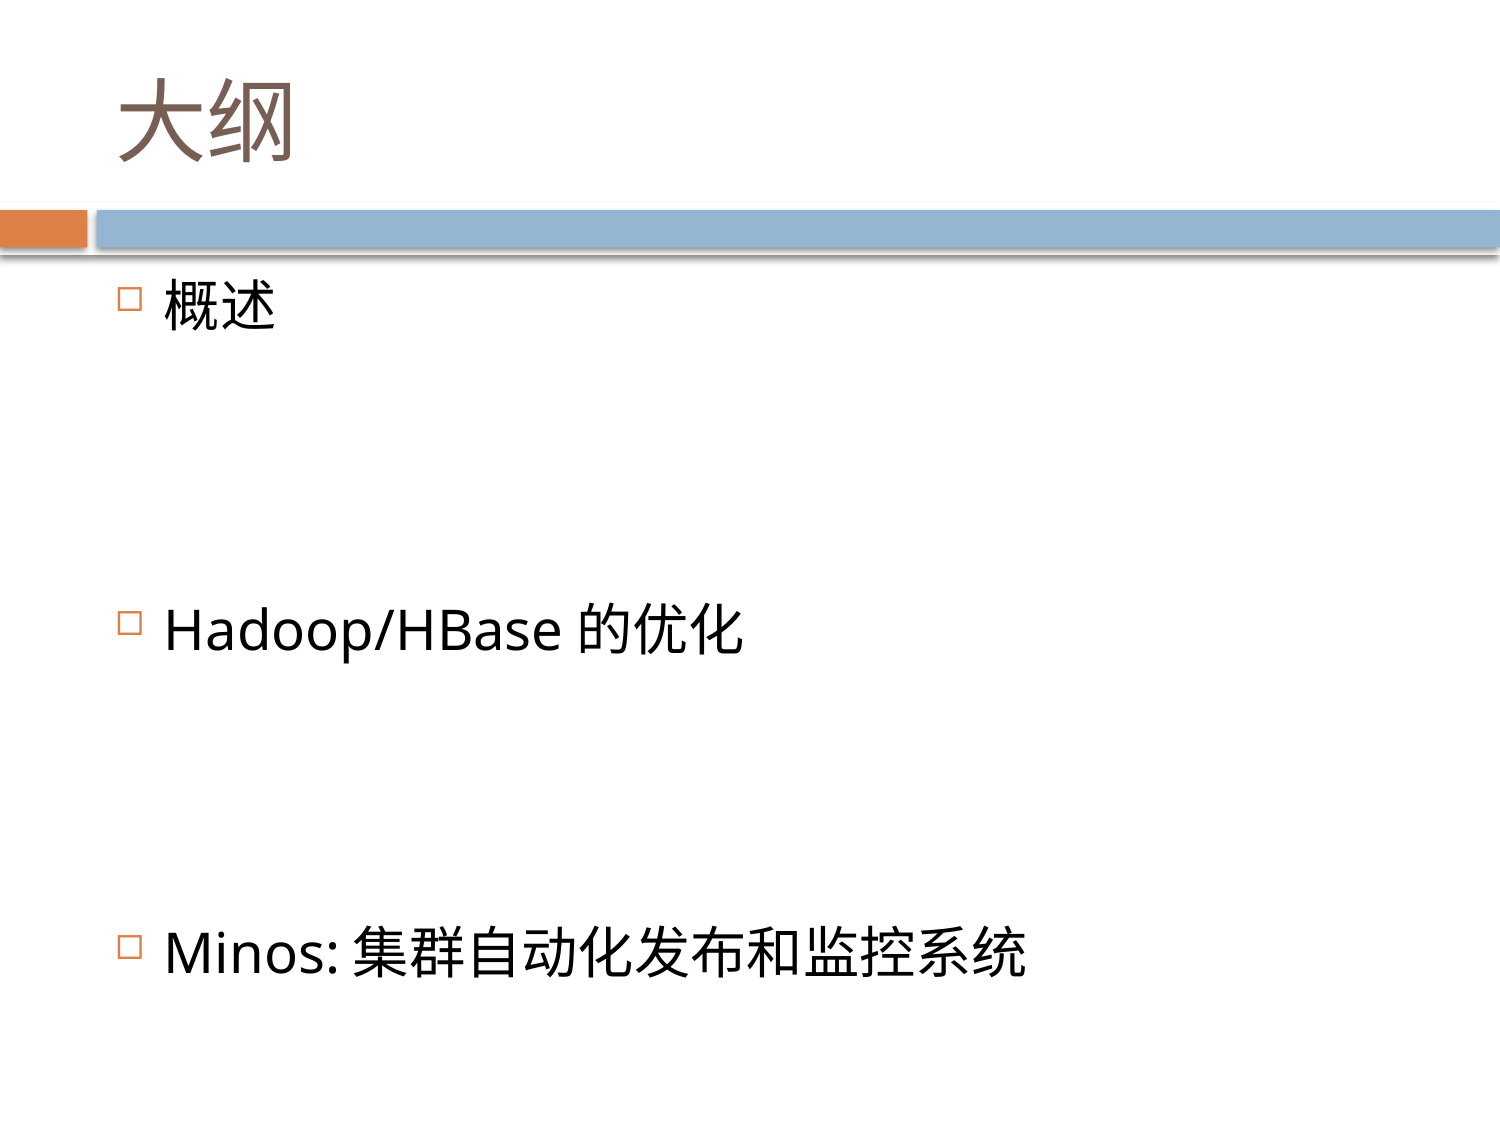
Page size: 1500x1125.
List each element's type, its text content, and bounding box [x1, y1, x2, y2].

list 概述 Hadoop/HBase的优化 Minos:集群自动化发布和监控系统 [100, 262, 1438, 1000]
title 大纲 [100, 37, 1438, 200]
